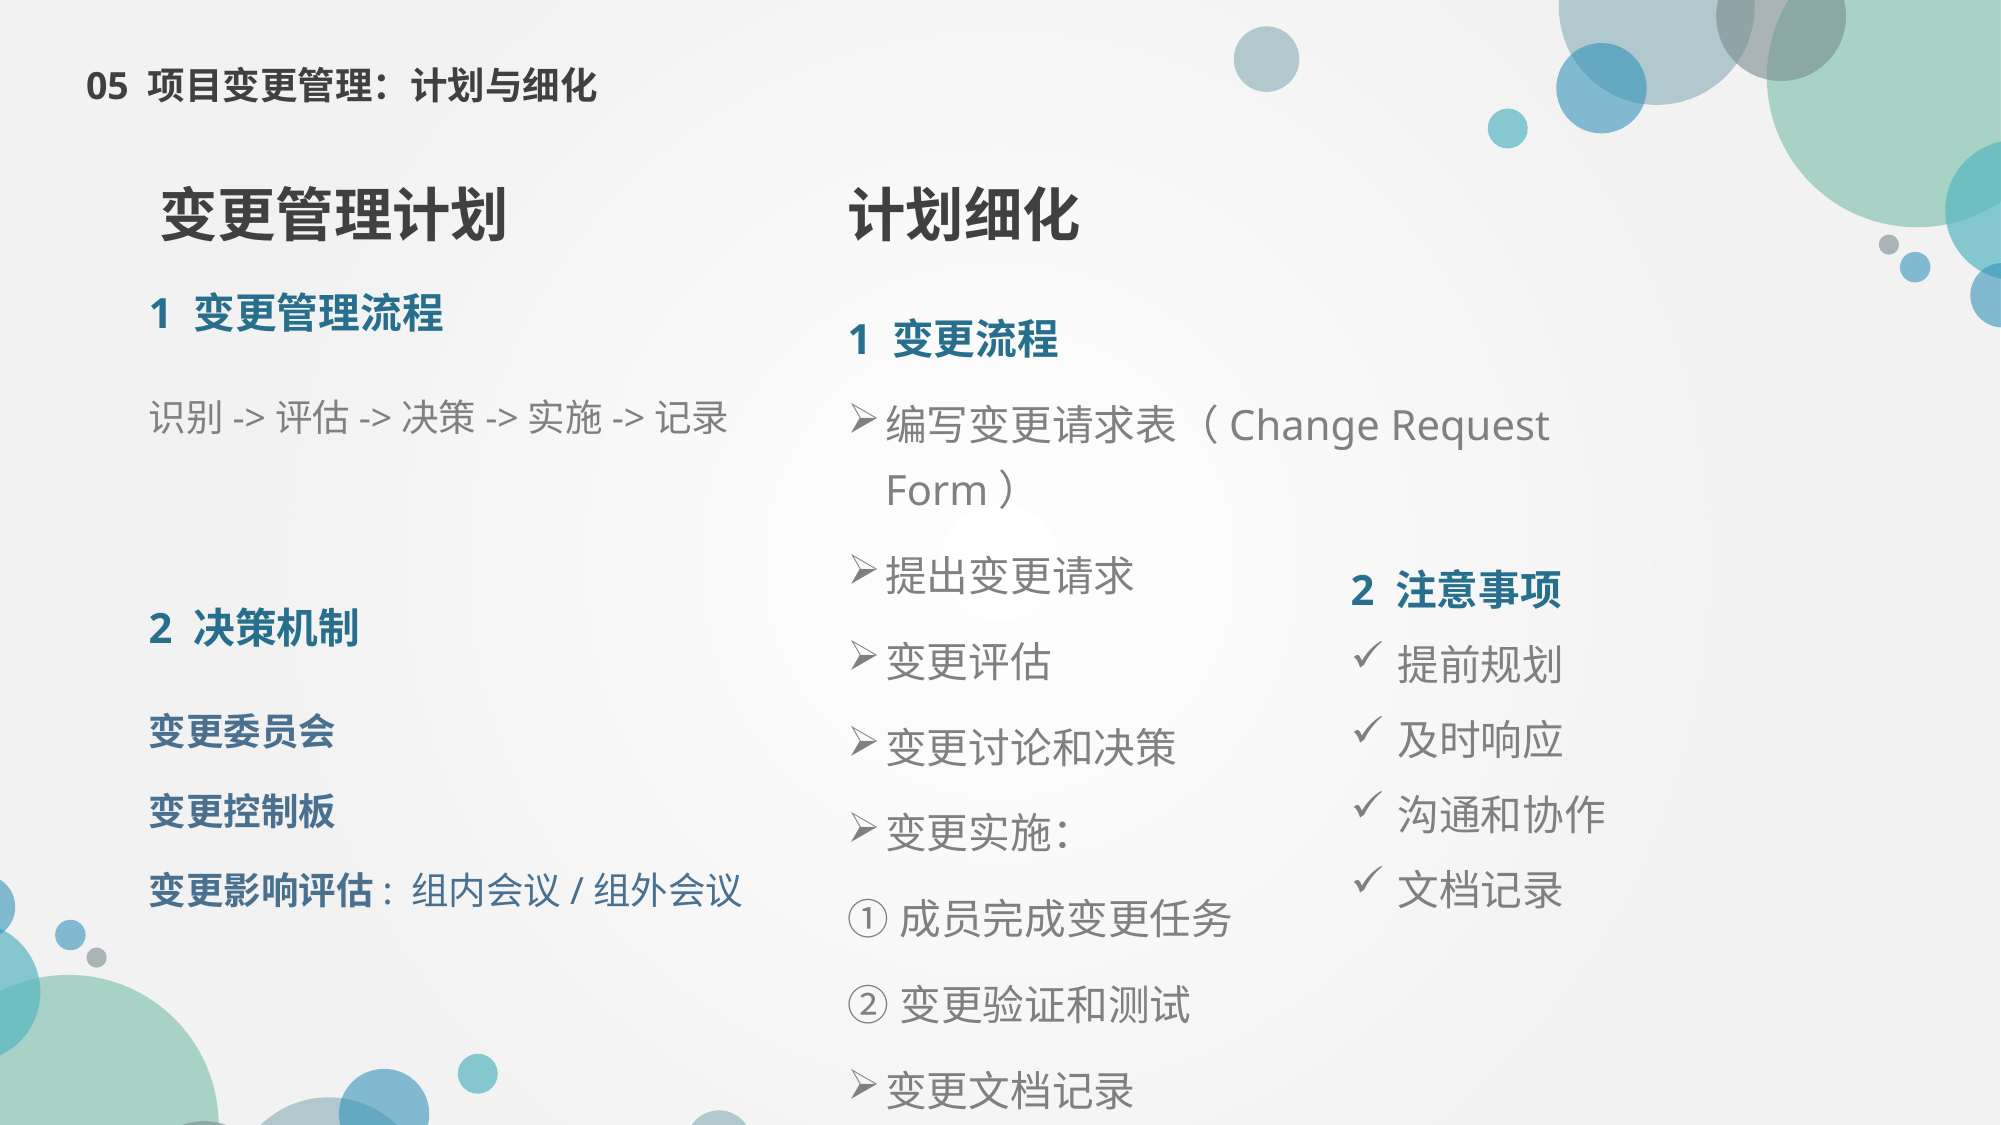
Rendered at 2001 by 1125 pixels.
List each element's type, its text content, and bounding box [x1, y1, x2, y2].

list 05 项目变更管理：计划与细化 [71, 41, 1067, 107]
text_box 2 注意事项 提前规划 及时响应 沟通和协作 文档记录 [1335, 530, 1835, 904]
text_box 计划细化 [832, 149, 1287, 247]
text_box 1 变更流程 编写变更请求表（Change Request Form） 提出变更请求 变更评估 变更讨论和决策 变更实施： ①成员完成变更任务 ②变更验证和测试 变更文档记录 [832, 290, 1704, 1027]
text_box 变更管理计划 [144, 149, 576, 247]
text_box 1 变更管理流程 识别->评估->决策->实施->记录 2 决策机制 变更委员会 变更控制板 变更影响评估: 组内会议/组外会议 [133, 279, 833, 1016]
